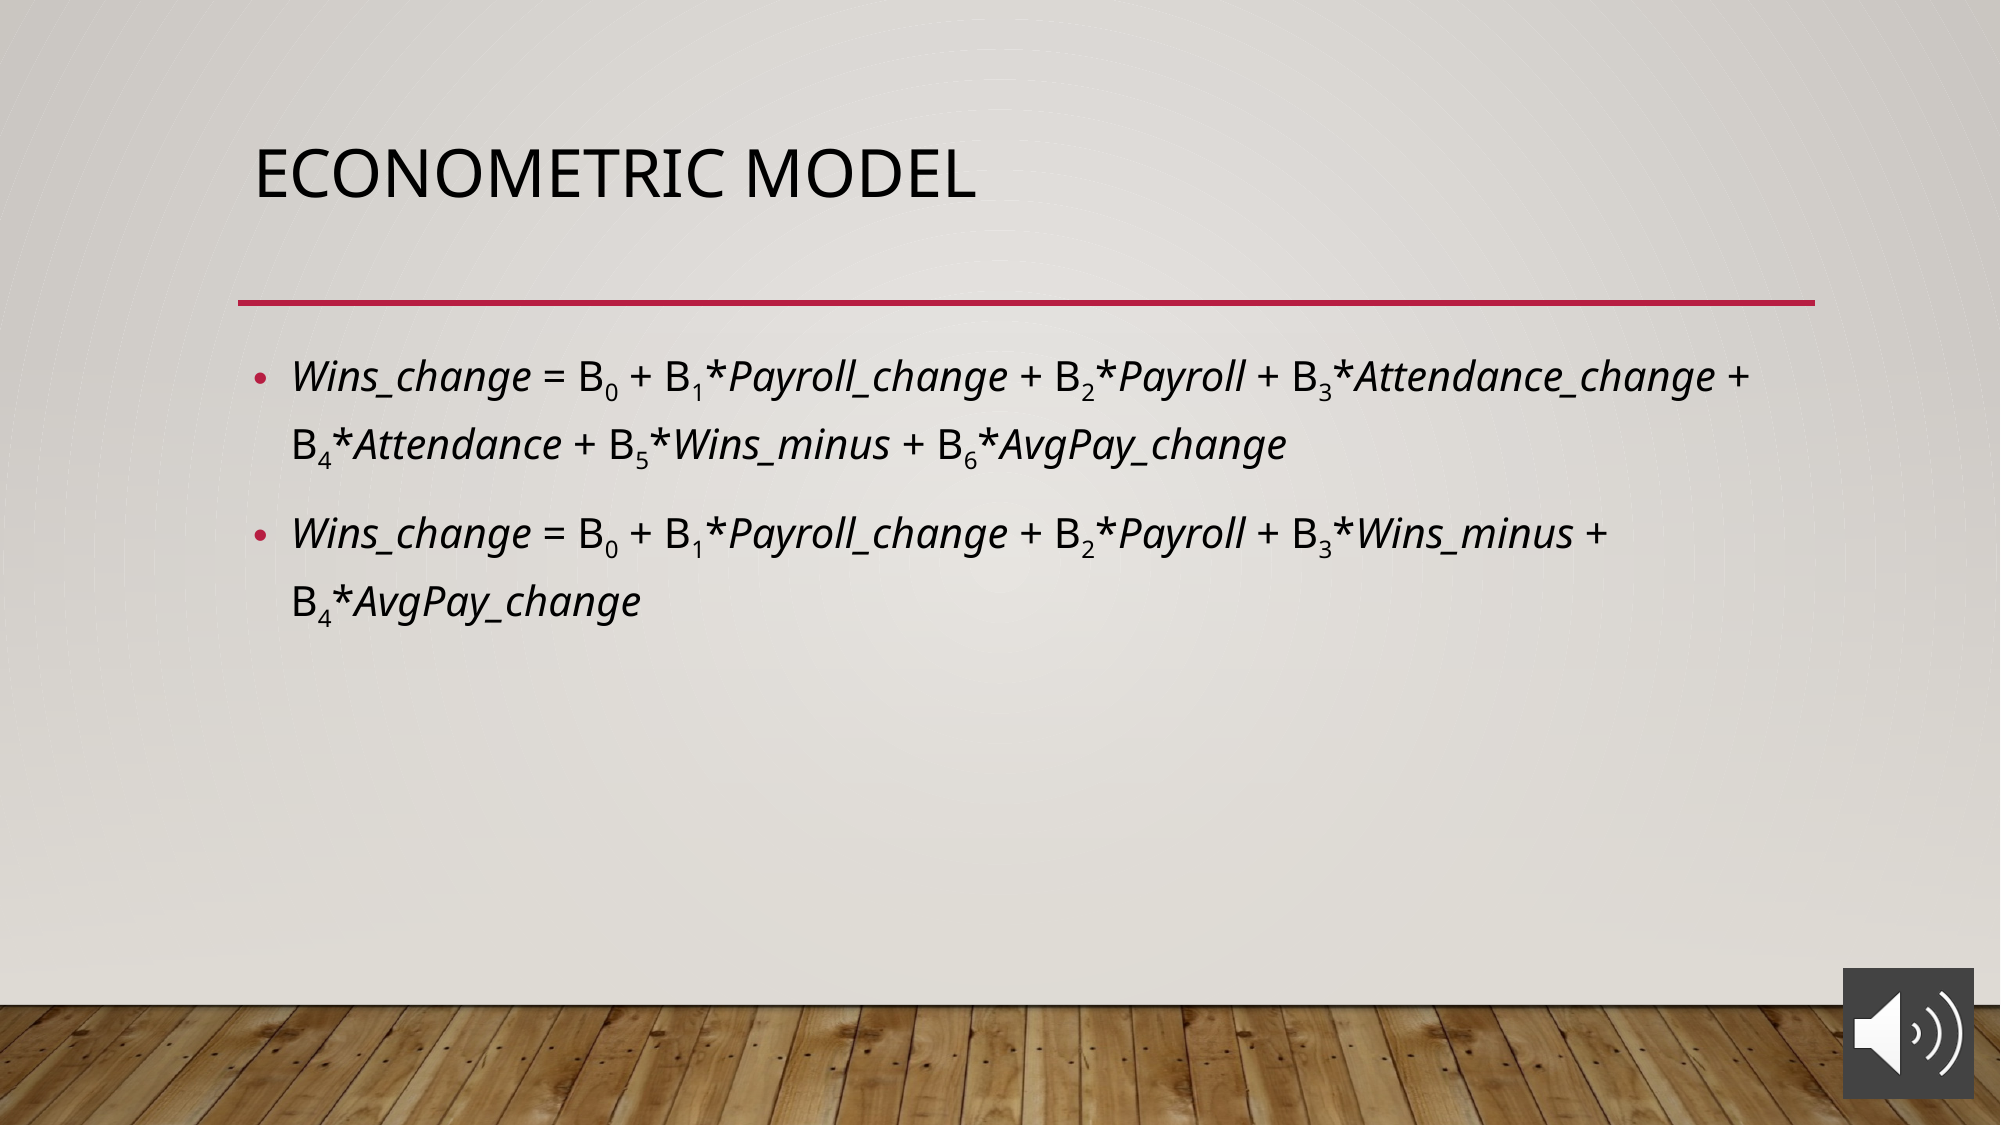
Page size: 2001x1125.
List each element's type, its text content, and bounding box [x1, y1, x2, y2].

picture [0, 966, 2000, 1125]
list Wins_change = B0 + B1*Payroll_change + B2*Payroll + B3*Attendance_change + B4*Attendance + B5*Wins_minus + B6*AvgPay_change Wins_change = B0 + B1*Payroll_change + B2*Payroll + B3*Wins_minus + B4*AvgPay_change [238, 330, 1814, 897]
title Econometric model [238, 131, 1814, 305]
